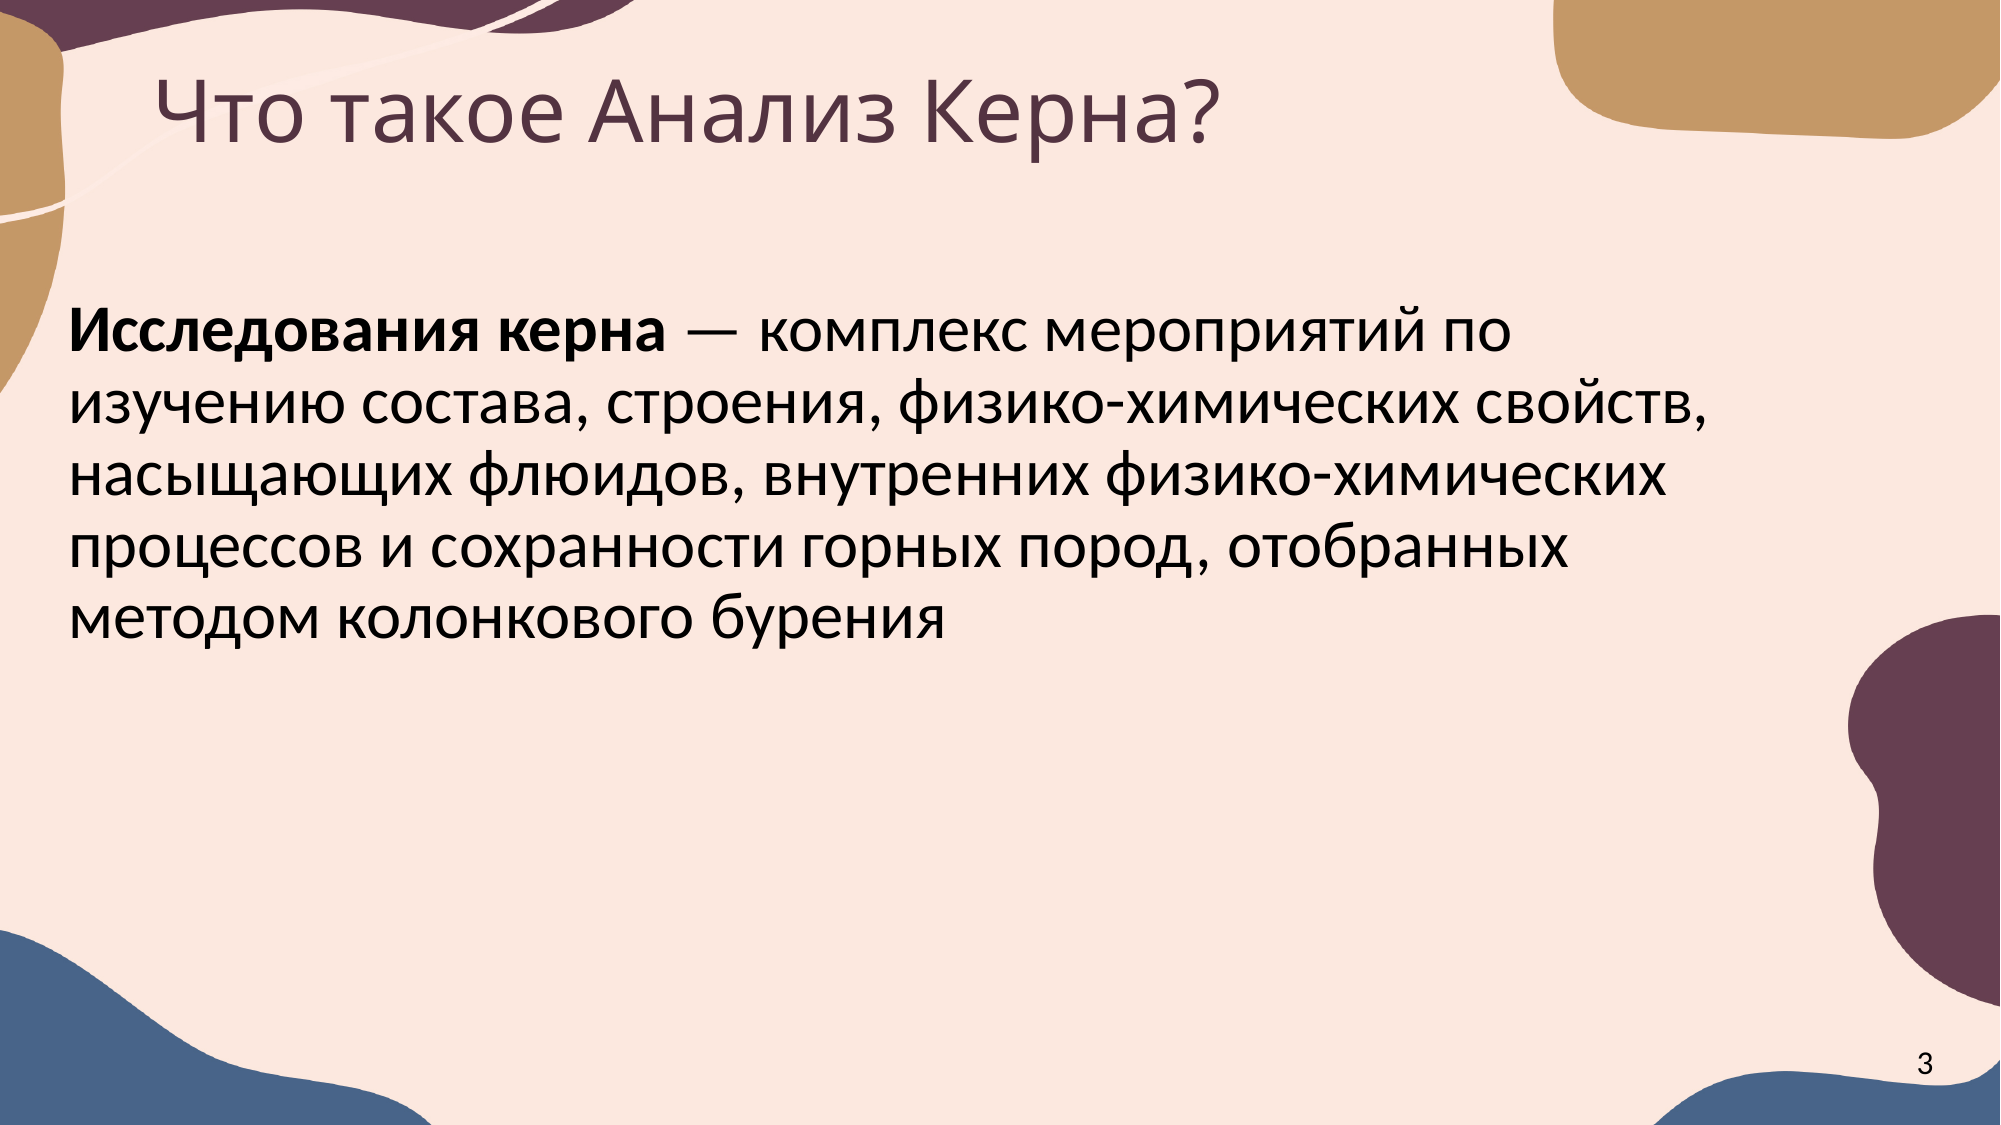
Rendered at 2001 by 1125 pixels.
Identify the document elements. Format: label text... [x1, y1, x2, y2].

list Исследования керна — комплекс мероприятий по изучению состава, строения, физико-химических свойств, насыщающих флюидов, внутренних физико-химических процессов и сохранности горных пород, отобранных методом колонкового бурения [53, 286, 1785, 883]
title Что такое Анализ Керна? [137, 59, 1863, 170]
picture [0, 0, 2000, 1125]
slide_number 3 [1498, 1031, 1949, 1092]
